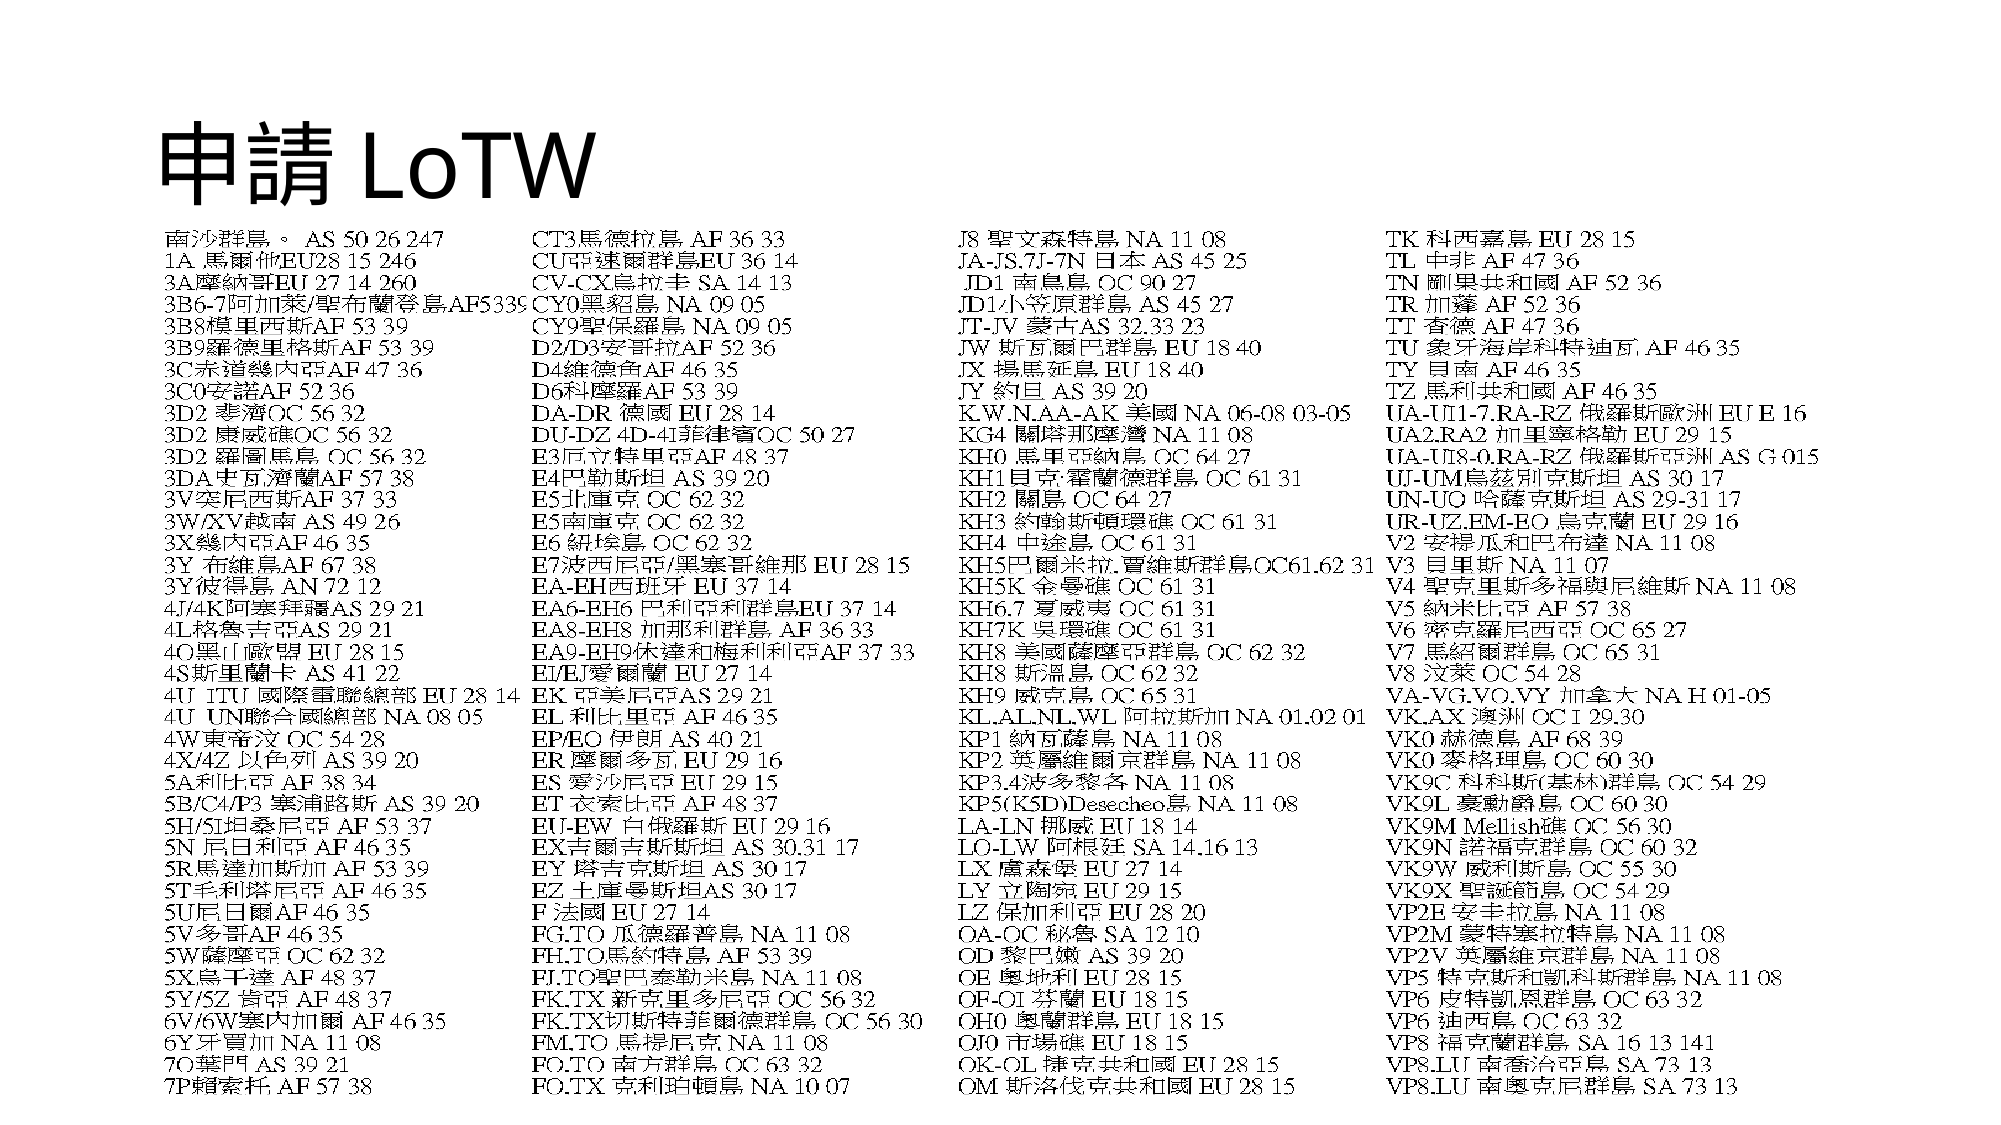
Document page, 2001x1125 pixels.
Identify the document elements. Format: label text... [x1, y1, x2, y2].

picture [158, 230, 1883, 1095]
title 申請LoTW [137, 59, 1863, 278]
